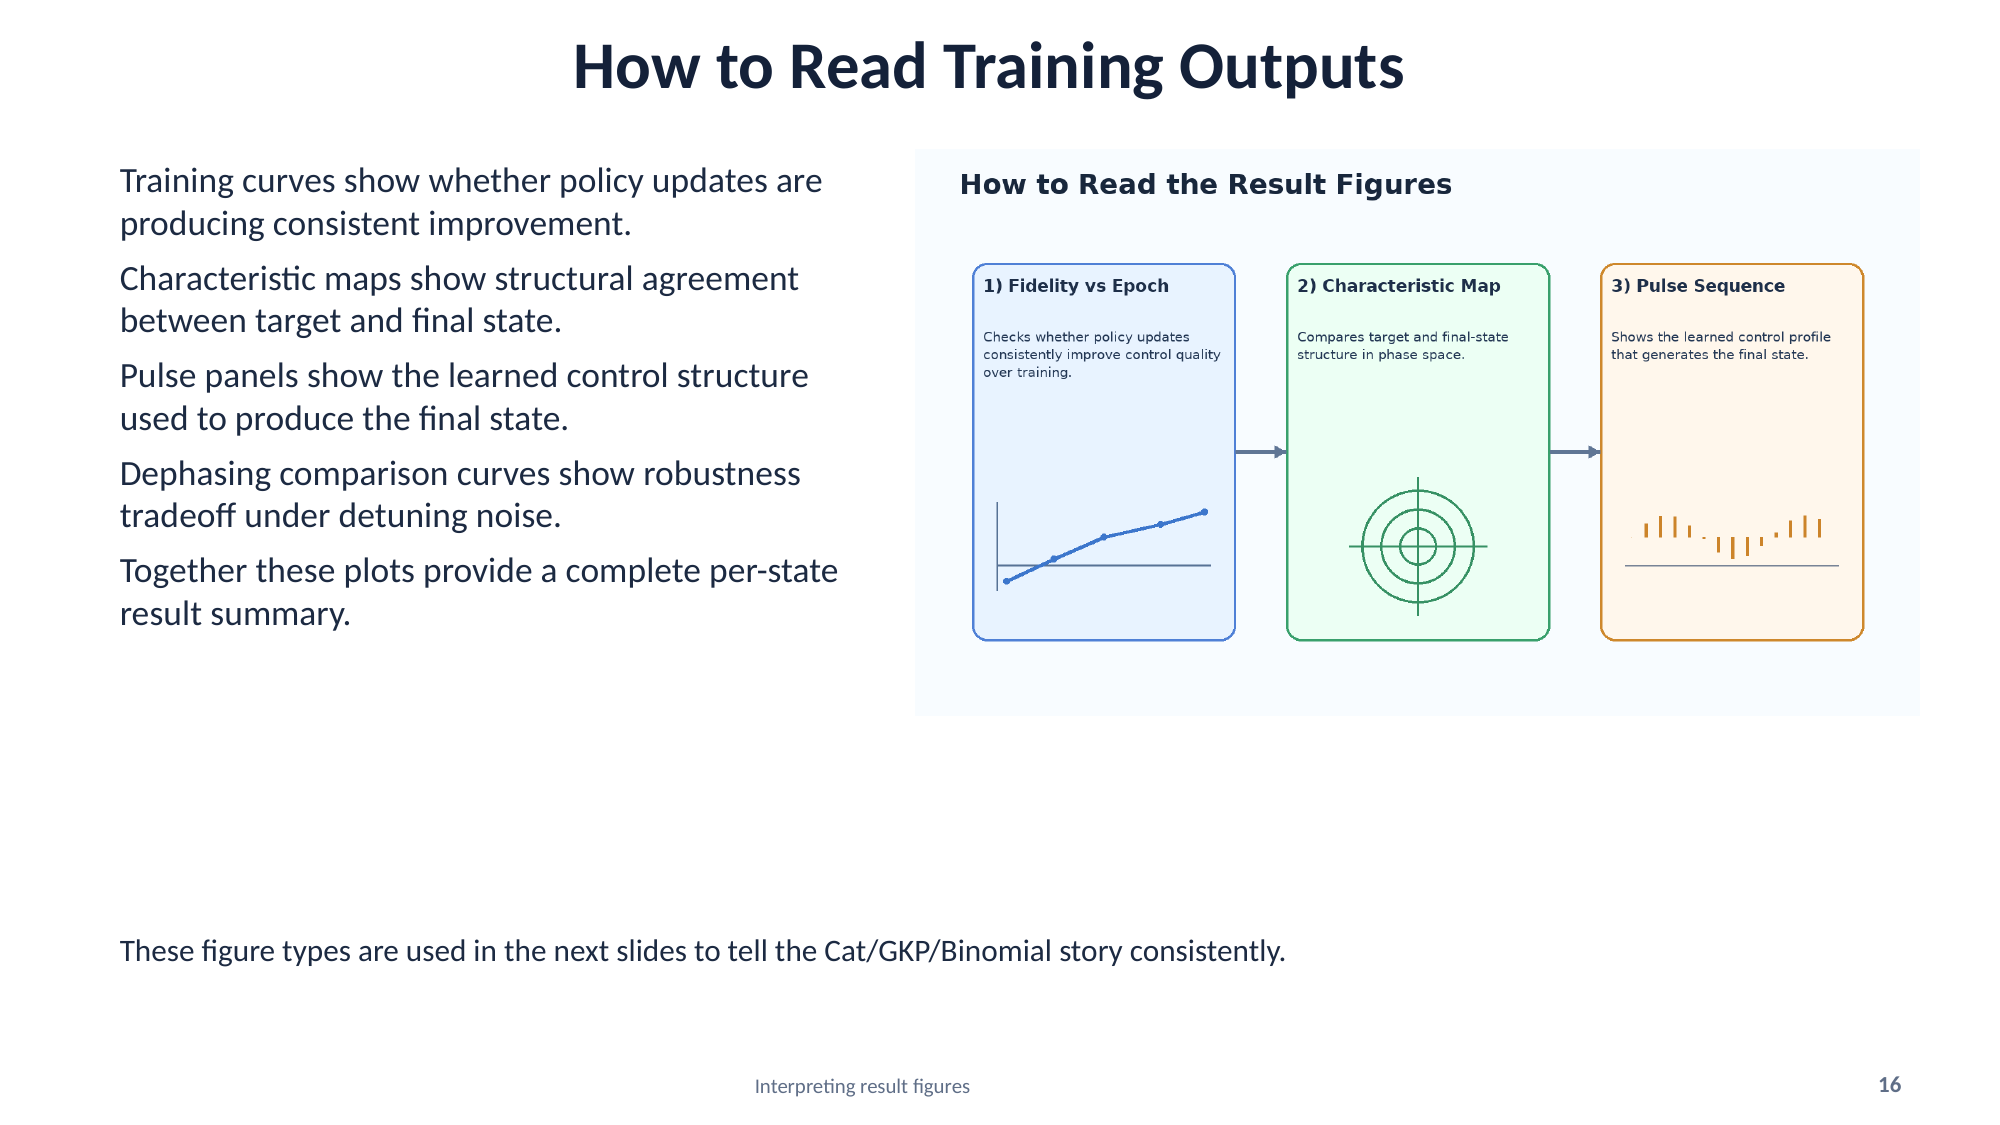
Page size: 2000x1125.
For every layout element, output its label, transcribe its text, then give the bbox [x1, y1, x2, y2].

picture [914, 149, 1921, 716]
text_box These figure types are used in the next slides to tell the Cat/GKP/Binomial story consistently. [104, 922, 1905, 975]
text_box 16 [1863, 1061, 1917, 1105]
text_box Training curves show whether policy updates are producing consistent improvement. Characteristic maps show structural agreement between target and final state. Pulse panels show the learned control structure used to produce the final state. Dephasing comparison curves show robustness tradeoff under detuning noise. Together these plots provide a complete per-state result summary. [104, 149, 885, 640]
text_box How to Read Training Outputs [559, 14, 1421, 110]
text_box Interpreting result figures [739, 1065, 985, 1105]
